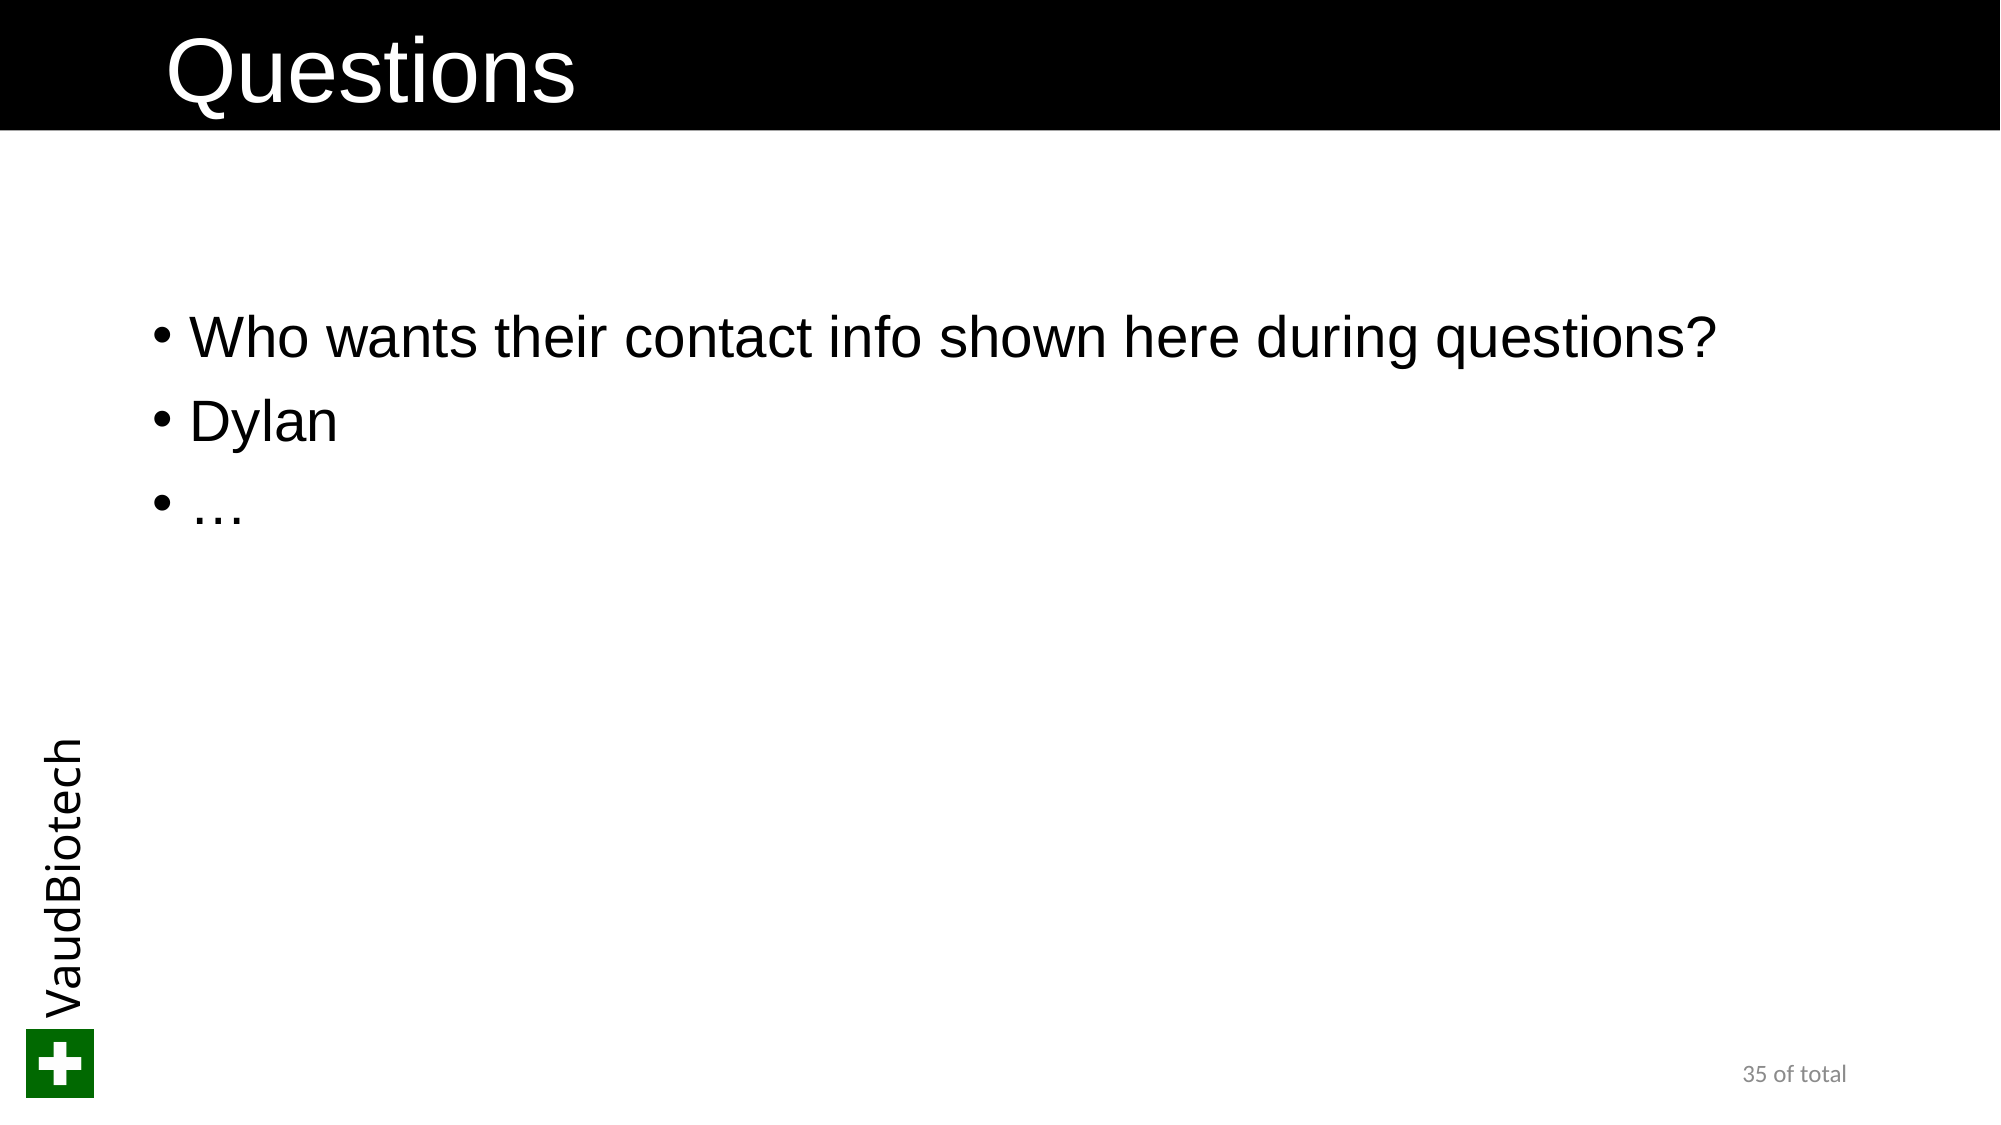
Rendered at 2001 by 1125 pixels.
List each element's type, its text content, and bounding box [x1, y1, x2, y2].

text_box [0, 872, 251, 947]
slide_number 35 of total [1412, 1042, 1863, 1103]
picture [26, 1029, 94, 1098]
list Who wants their contact info shown here during questions? Dylan … [137, 299, 1863, 1014]
text_box Questions [0, 0, 2000, 131]
